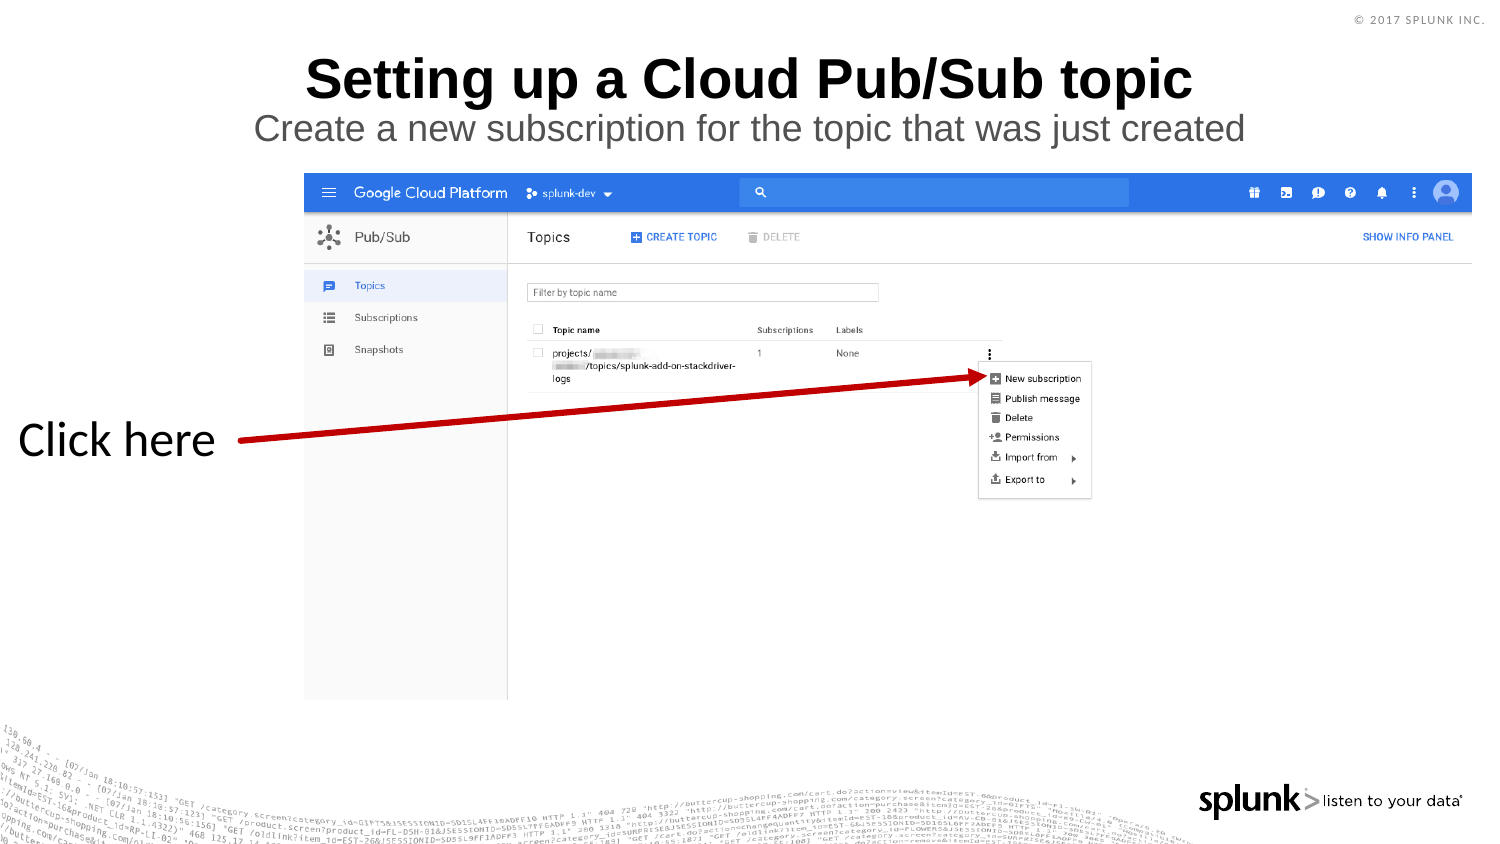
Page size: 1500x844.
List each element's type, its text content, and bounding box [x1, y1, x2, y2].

subtitle Create a new subscription for the topic that was just created [56, 108, 1444, 142]
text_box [240, 375, 988, 441]
picture [0, 0, 1500, 844]
title Setting up a Cloud Pub/Sub topic [56, 38, 1444, 93]
text_box Click here [18, 406, 284, 467]
